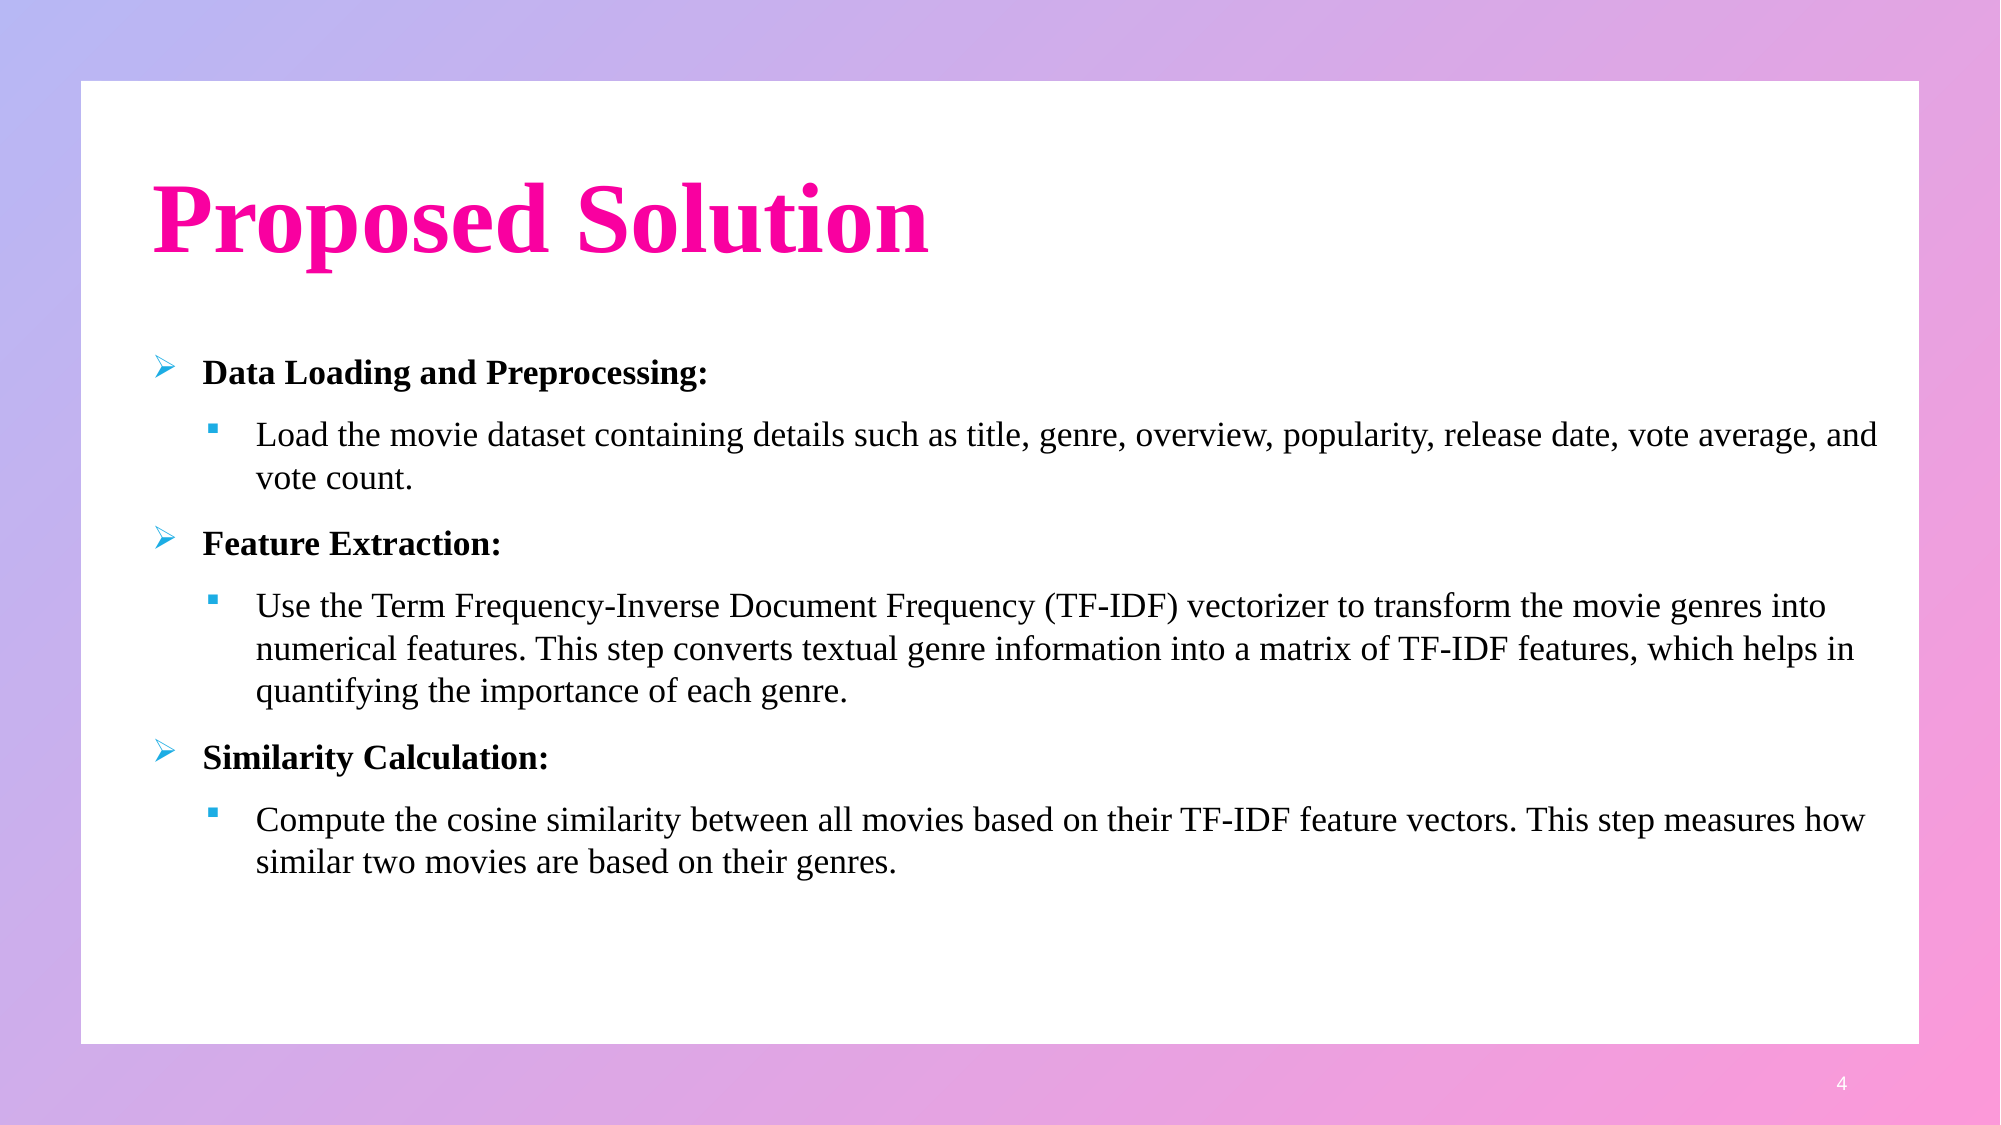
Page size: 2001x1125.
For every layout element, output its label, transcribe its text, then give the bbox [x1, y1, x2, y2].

title Proposed Solution [137, 111, 1863, 330]
list Data Loading and Preprocessing: Load the movie dataset containing details such as title, genre, overview, popularity, release date, vote average, and vote count. Feature Extraction: Use the Term Frequency-Inverse Document Frequency (TF-IDF) vectorizer to transform the movie genres into numerical features. This step converts textual genre information into a matrix of TF-IDF features, which helps in quantifying the importance of each genre. Similarity Calculation: Compute the cosine similarity between all movies based on their TF-IDF feature vectors. This step measures how similar two movies are based on their genres. [137, 337, 1901, 1034]
slide_number 4 [1412, 1054, 1863, 1115]
